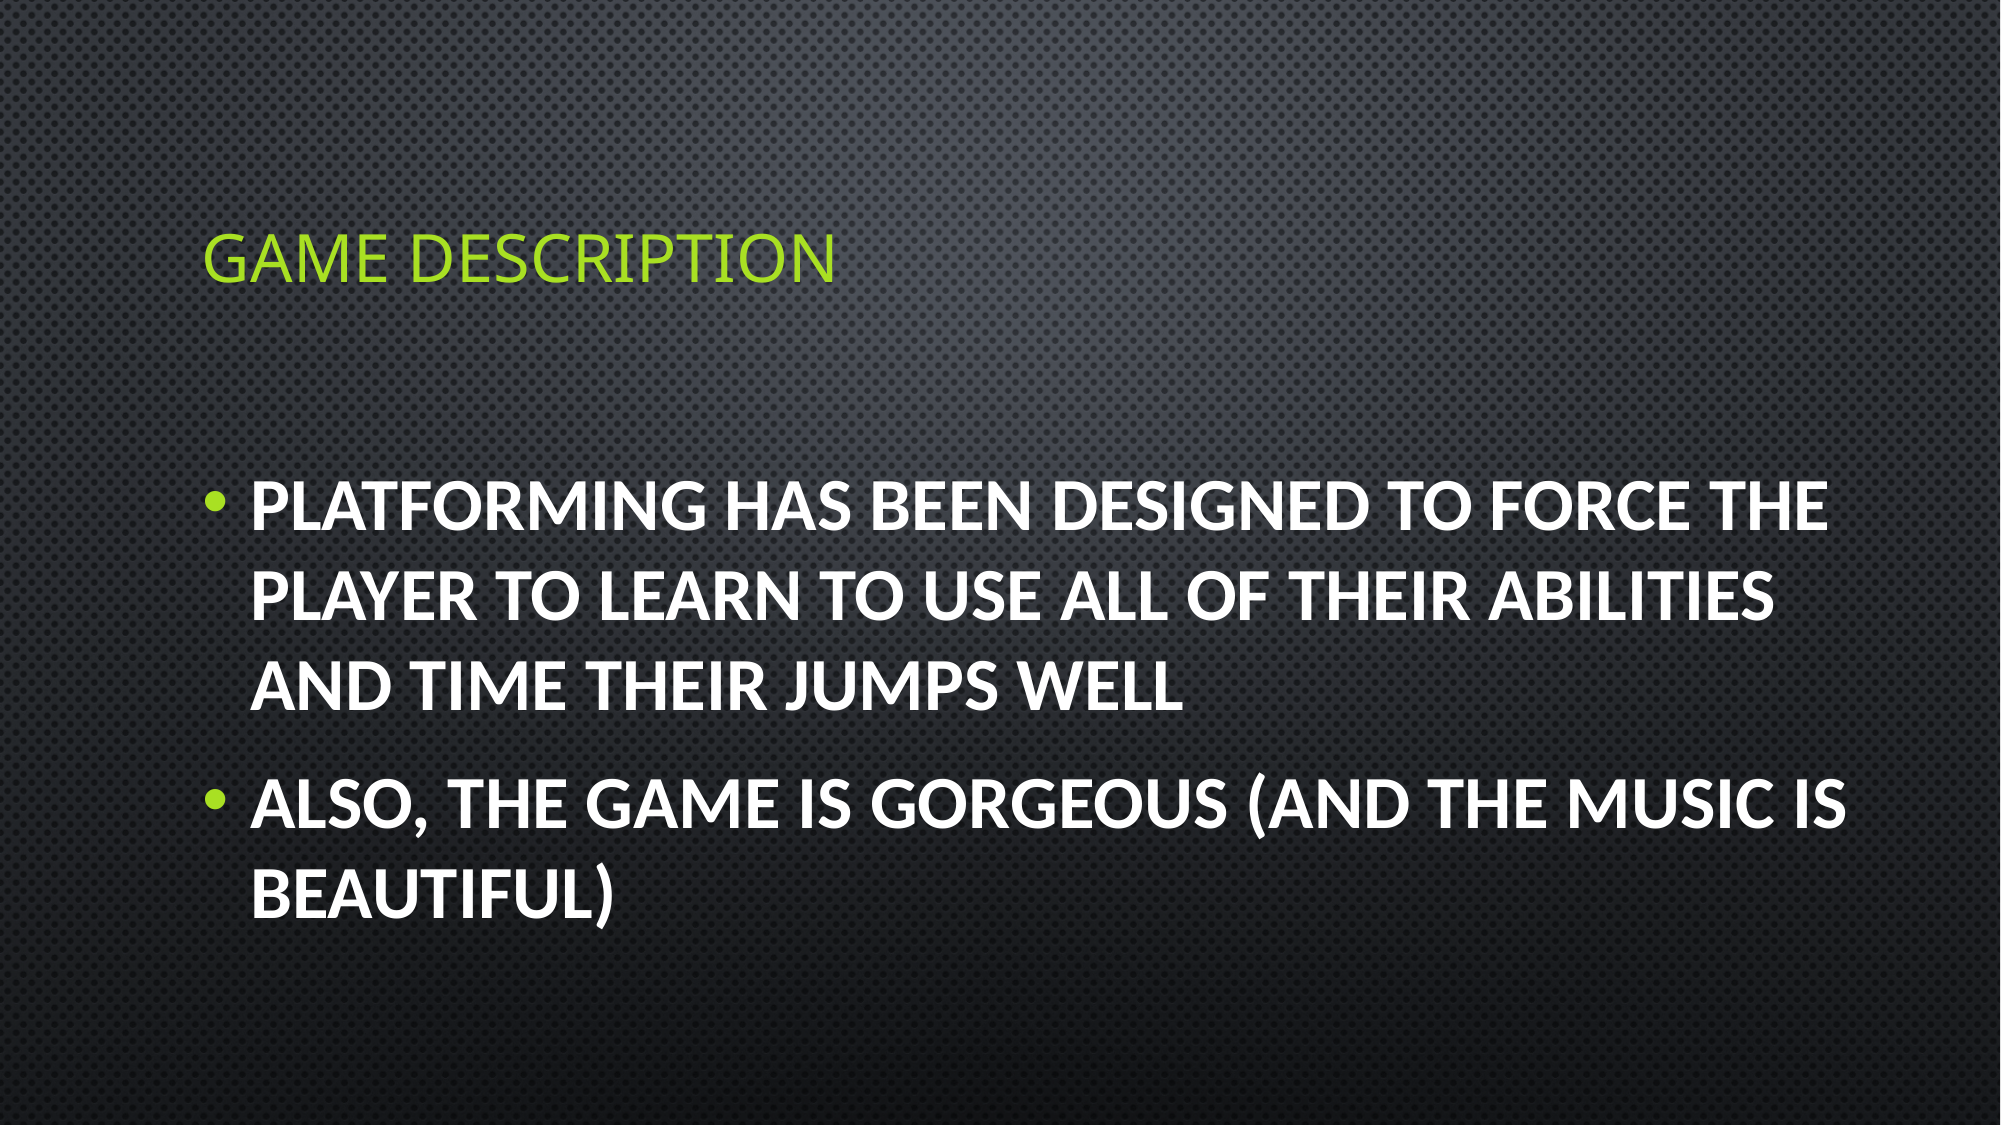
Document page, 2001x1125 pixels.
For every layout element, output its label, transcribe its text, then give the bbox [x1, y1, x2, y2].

text_box Platforming has been designed to force the player to learn to use all of their abilities and time their jumps well Also, the game is gorgeous (and the music is beautiful) [187, 412, 1891, 977]
picture [0, 0, 2001, 1125]
text_box Game description [187, 99, 1812, 412]
